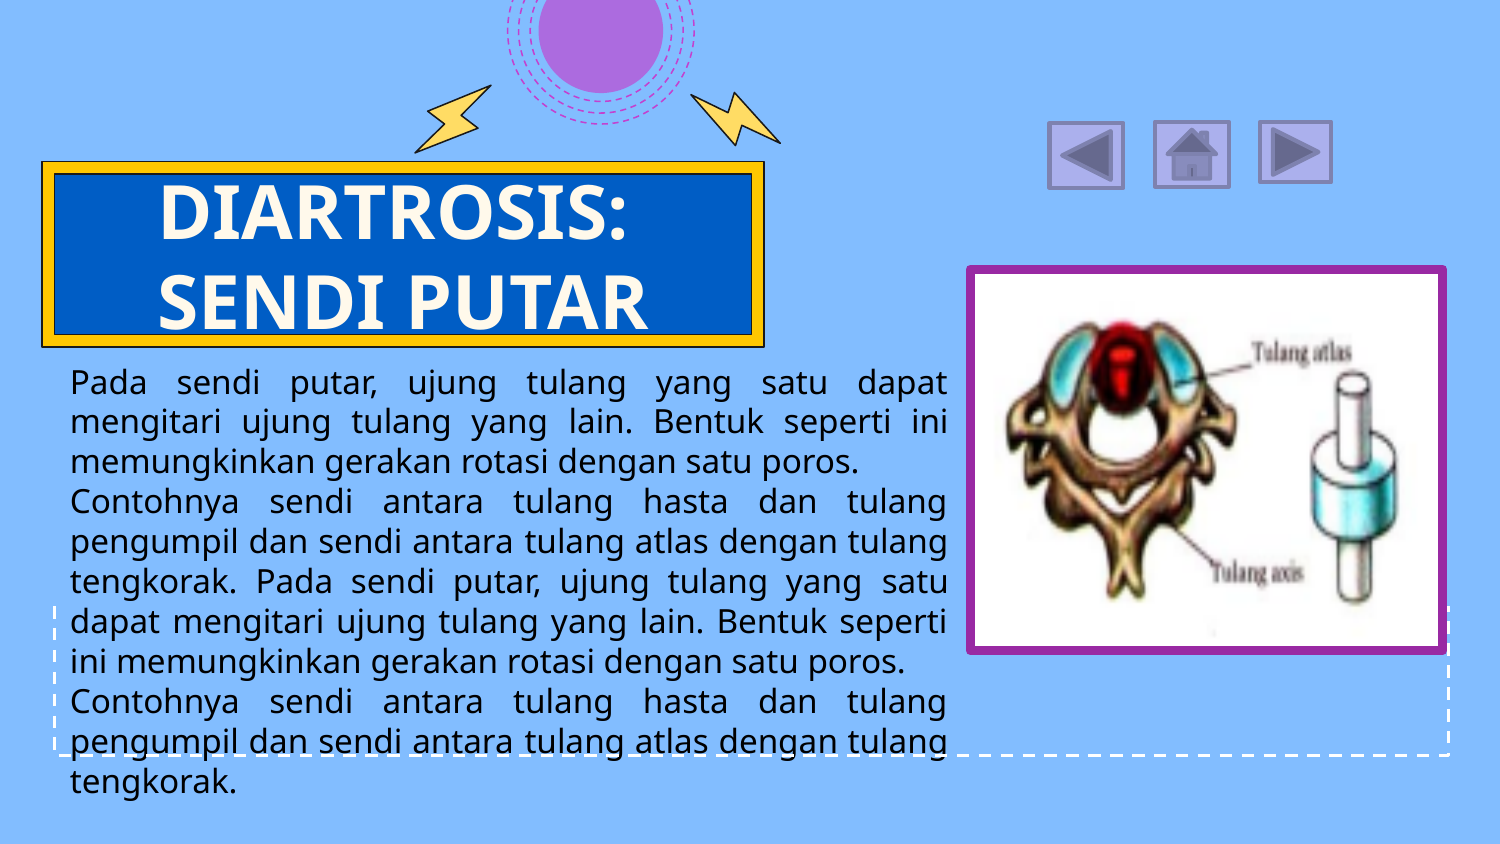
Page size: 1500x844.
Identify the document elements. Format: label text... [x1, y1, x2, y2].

text_box [54, 606, 1449, 756]
picture [974, 273, 1439, 647]
subtitle Pada sendi putar, ujung tulang yang satu dapat mengitari ujung tulang yang lain. Bentuk seperti ini memungkinkan gerakan rotasi dengan satu poros. Contohnya sendi antara tulang hasta dan tulang pengumpil dan sendi antara tulang atlas dengan tulang tengkorak. Pada sendi putar, ujung tulang yang satu dapat mengitari ujung tulang yang lain. Bentuk seperti ini memungkinkan gerakan rotasi dengan satu poros. Contohnya sendi antara tulang hasta dan tulang pengumpil dan sendi antara tulang atlas dengan tulang tengkorak. [55, 345, 965, 606]
text_box [41, 161, 765, 348]
text_box [1153, 120, 1231, 189]
text_box [182, 776, 187, 792]
text_box [145, 768, 157, 792]
text_box [1047, 121, 1125, 190]
text_box [54, 173, 752, 335]
title DIARTROSIS: SENDI PUTAR [76, 185, 730, 324]
text_box [1258, 120, 1333, 184]
